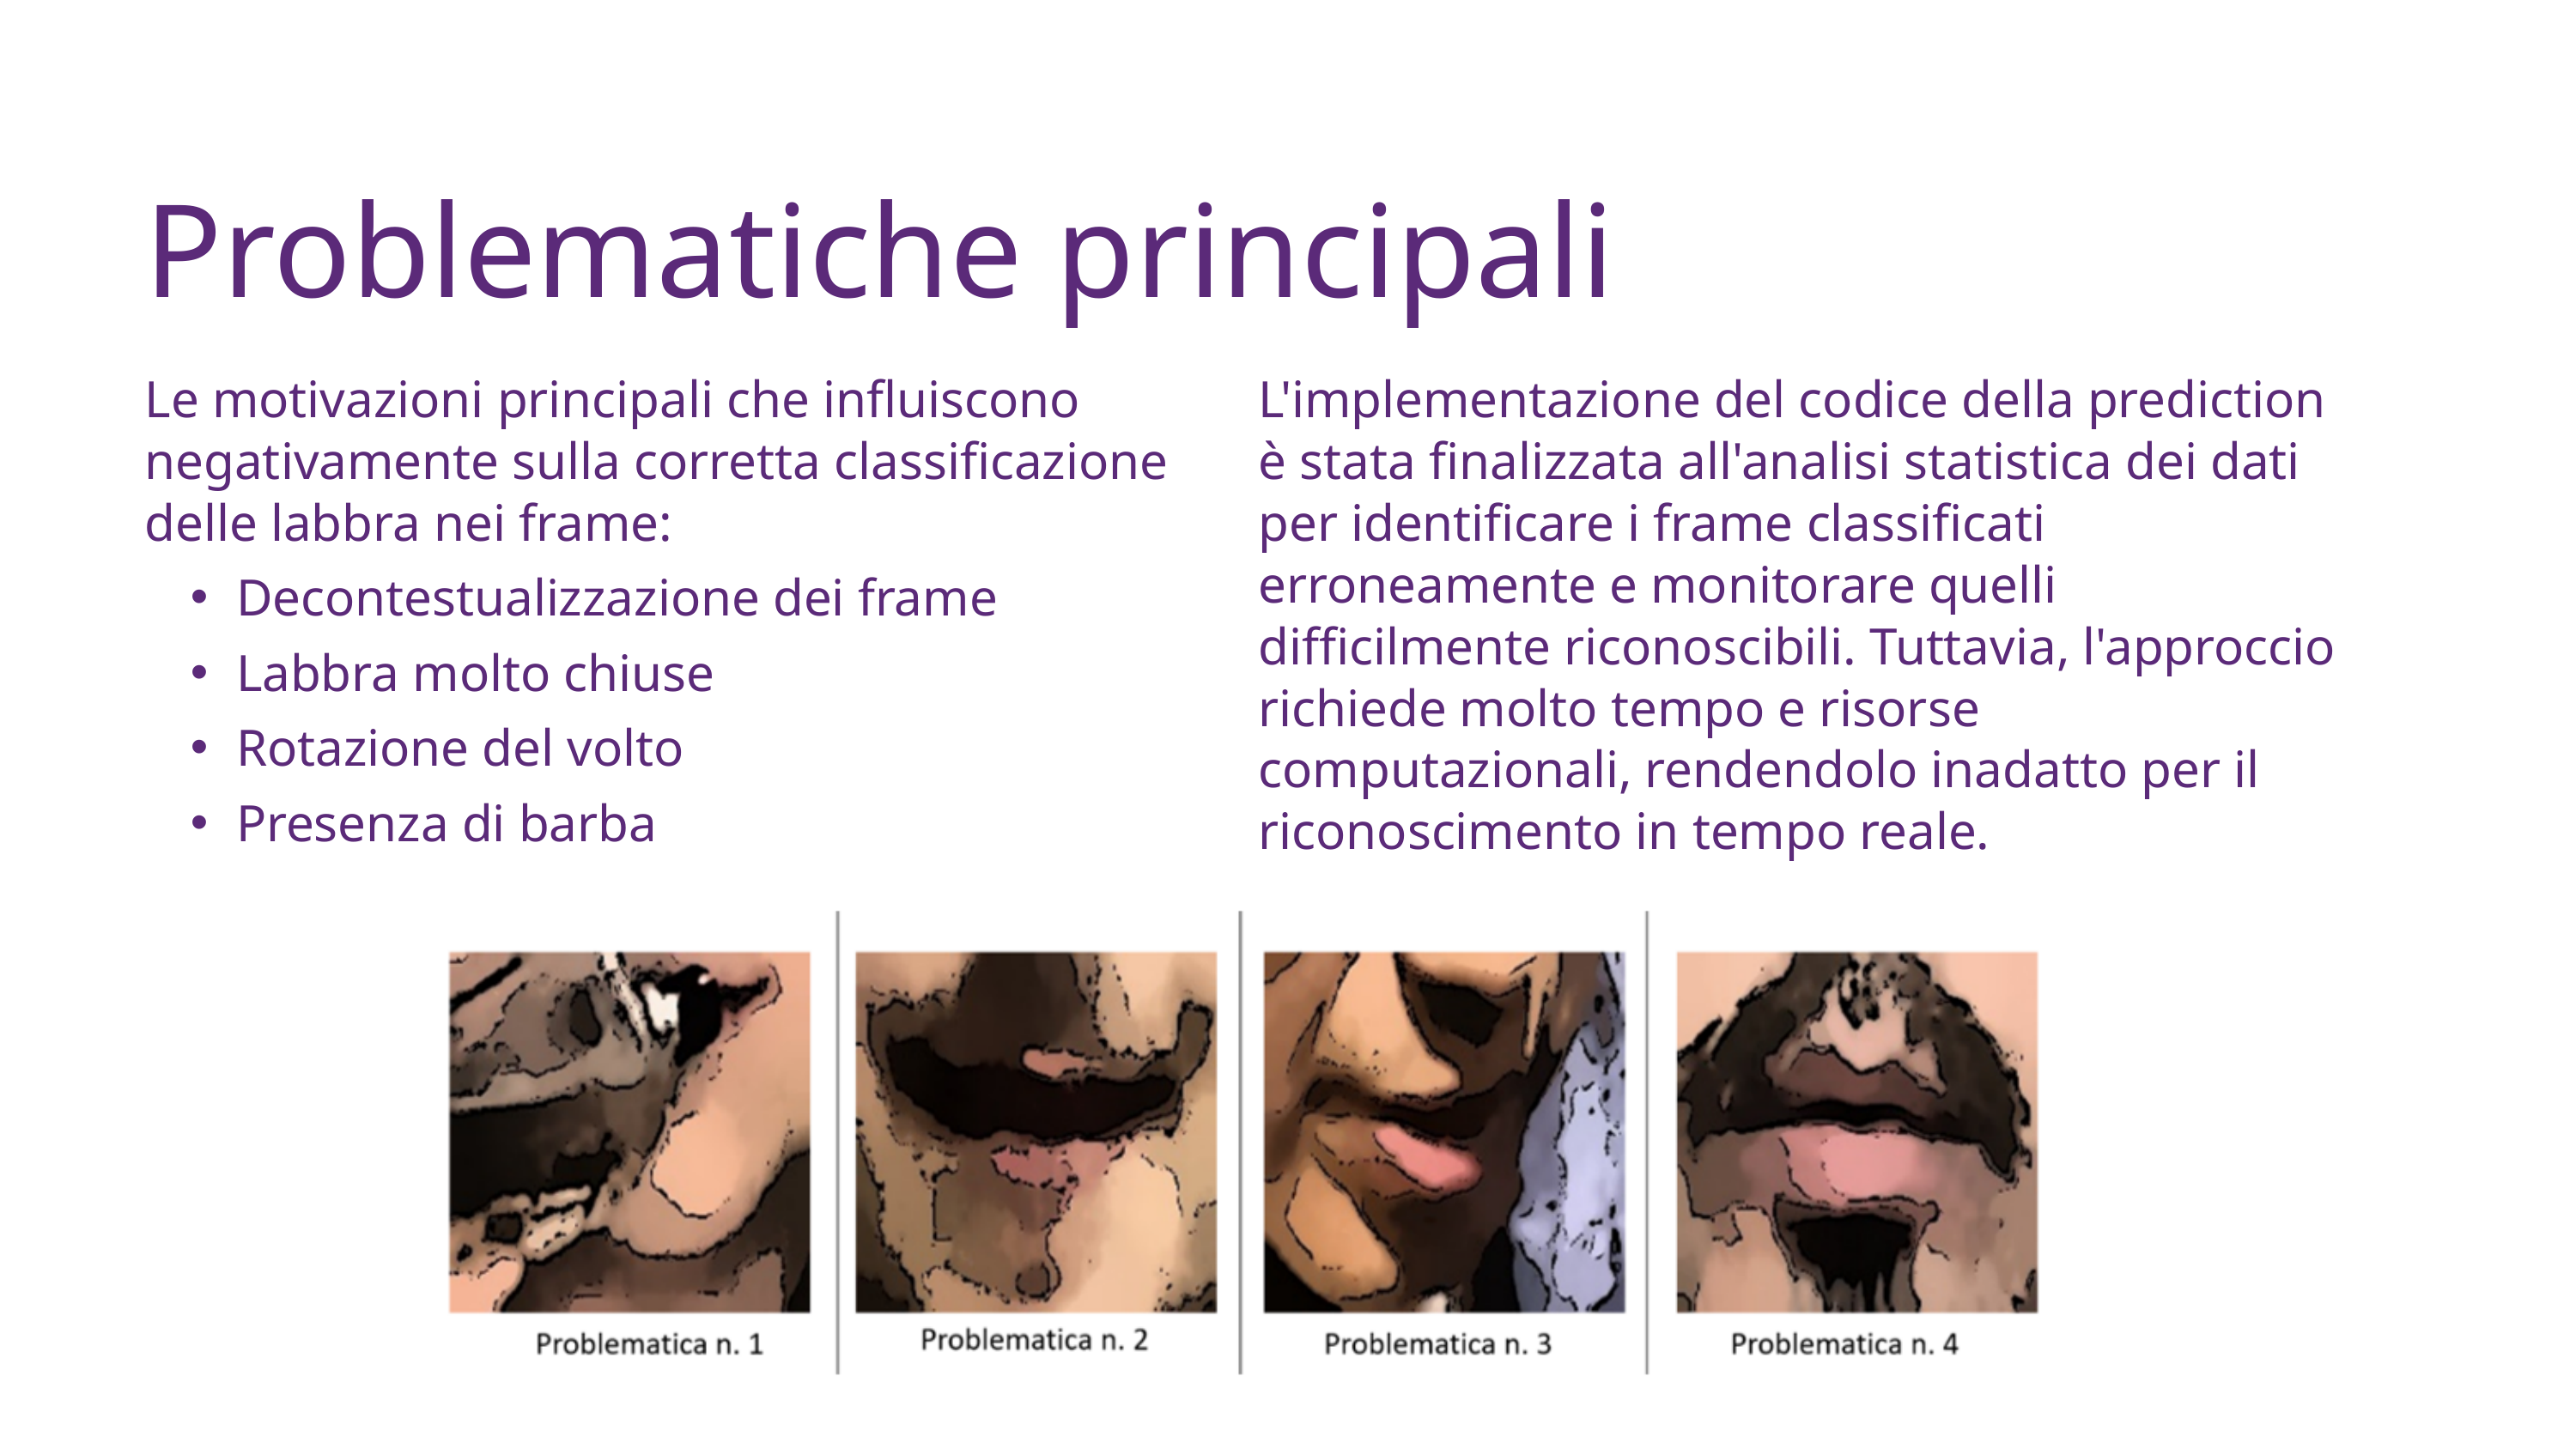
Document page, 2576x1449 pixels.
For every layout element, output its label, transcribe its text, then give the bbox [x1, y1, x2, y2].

text_box Problematiche principali [144, 137, 2432, 324]
text_box Le motivazioni principali che influiscono negativamente sulla corretta classificazione delle labbra nei frame: Decontestualizzazione dei frame Labbra molto chiuse Rotazione del volto Presenza di barba [144, 366, 1256, 914]
picture [364, 906, 2111, 1405]
text_box L'implementazione del codice della prediction è stata finalizzata all'analisi statistica dei dati per identificare i frame classificati erroneamente e monitorare quelli difficilmente riconoscibili. Tuttavia, l'approccio richiede molto tempo e risorse computazionali, rendendolo inadatto per il riconoscimento in tempo reale. [1212, 366, 2356, 860]
